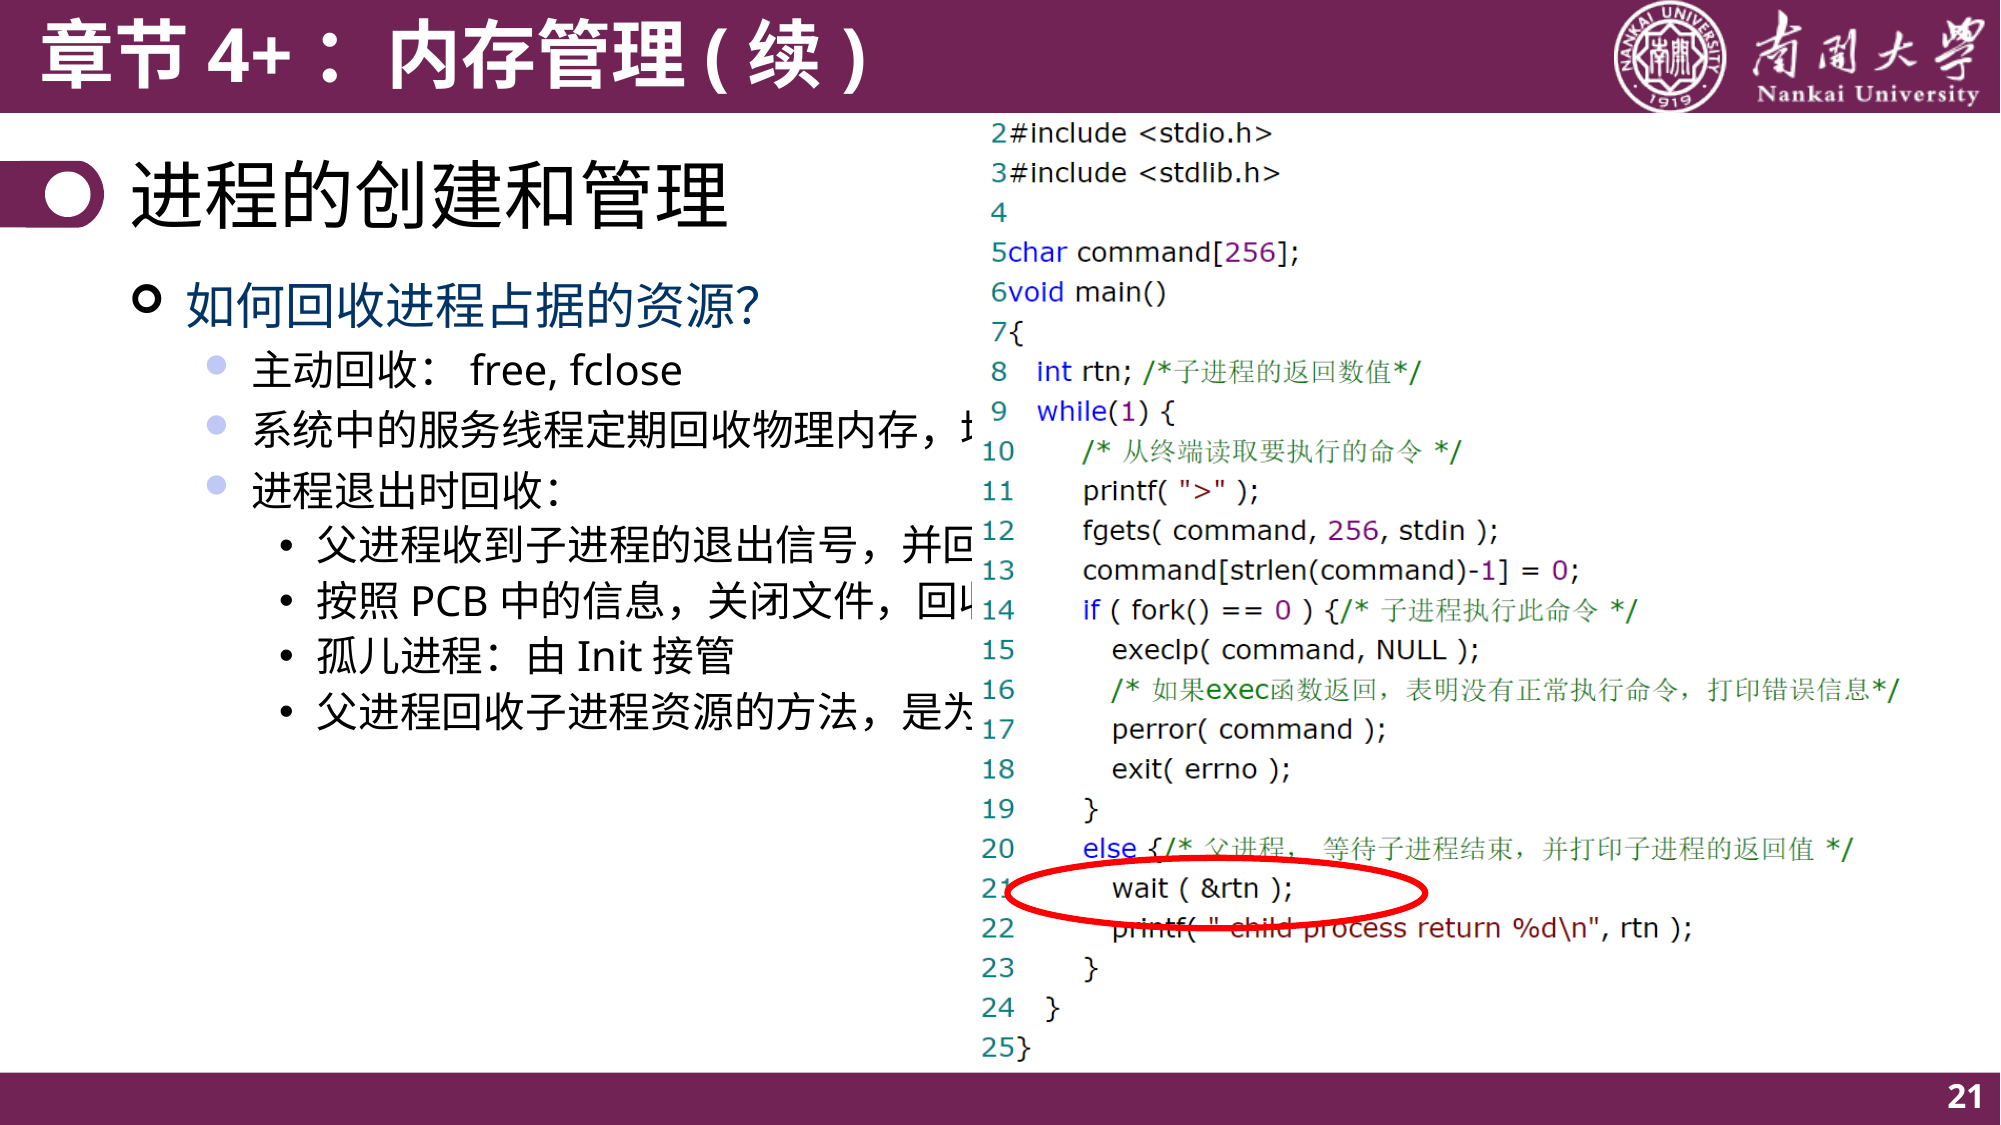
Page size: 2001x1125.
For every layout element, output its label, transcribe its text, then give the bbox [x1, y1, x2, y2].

picture [972, 0, 2001, 1071]
slide_number 21 [1550, 1070, 2000, 1125]
title 进程的创建和管理 [114, 143, 972, 254]
list 如何回收进程占据的资源？ 主动回收：free, fclose 系统中的服务线程定期回收物理内存，填充free_list 进程退出时回收： 父进程收到子进程的退出信号，并回收资源 按照PCB中的信息，关闭文件，回收物理页 孤儿进程：由Init接管 父进程回收子进程资源的方法，是为了编程简便 [114, 254, 1550, 1077]
